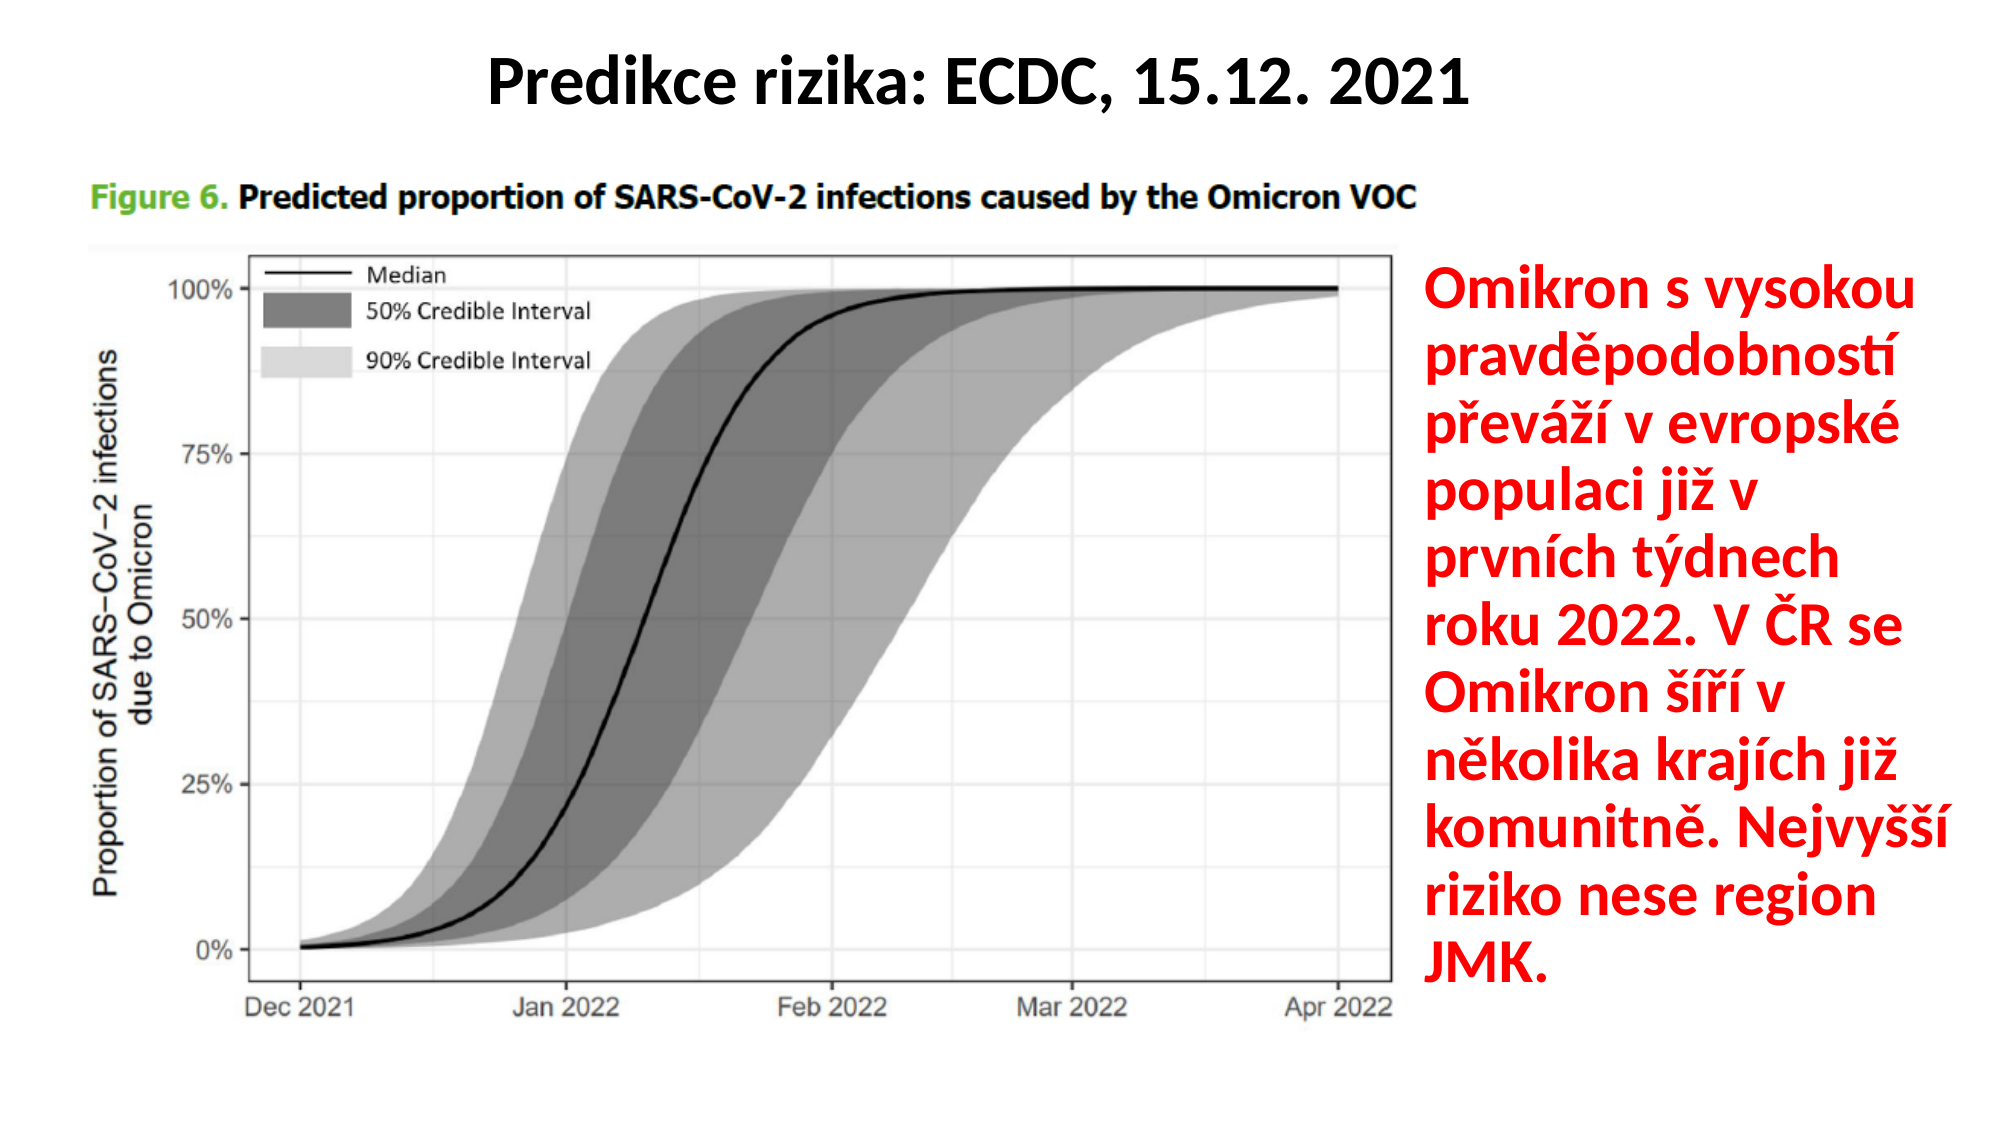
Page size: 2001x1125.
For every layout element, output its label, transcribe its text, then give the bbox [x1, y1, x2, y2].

text_box Omikron s vysokou pravděpodobností převáží v evropské populaci již v prvních týdnech roku 2022. V ČR se Omikron šíří v několika krajích již komunitně. Nejvyšší riziko nese region JMK. [1460, 246, 1979, 665]
picture [46, 154, 1460, 1038]
text_box Predikce rizika: ECDC, 15.12. 2021 [46, 35, 1913, 125]
